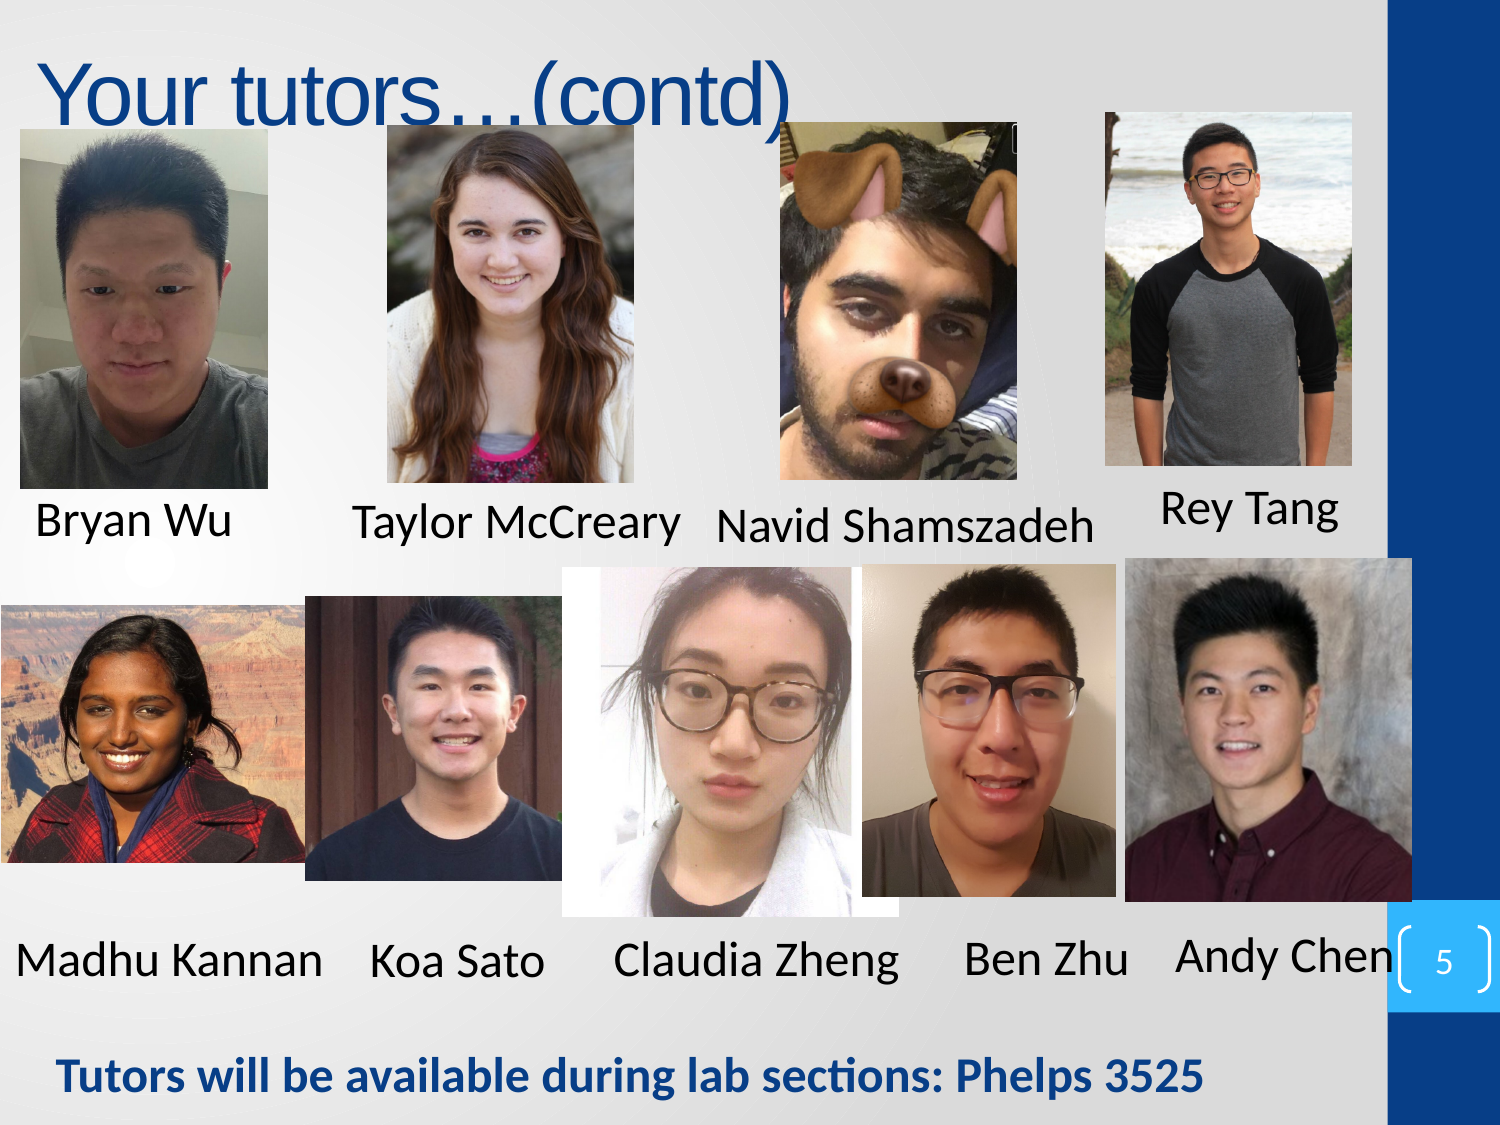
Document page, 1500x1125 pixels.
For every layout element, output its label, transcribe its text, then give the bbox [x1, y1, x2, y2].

picture [1104, 111, 1353, 466]
text_box Navid Shamszadeh [701, 485, 1207, 559]
text_box Taylor McCreary [419, 481, 725, 556]
title Your tutors…(contd) [20, 28, 1446, 151]
text_box Ben Zhu [949, 917, 1160, 1027]
text_box Bryan Wu [20, 478, 419, 588]
picture [779, 121, 1018, 481]
text_box Rey Tang [1145, 467, 1500, 576]
text_box Tutors will be available during lab sections: Phelps 3525 [41, 1034, 1343, 1125]
picture [1124, 558, 1412, 902]
picture [386, 125, 635, 484]
picture [1, 563, 1117, 918]
text_box Andy Chen [1160, 914, 1500, 1057]
text_box Madhu Kannan [0, 919, 377, 1062]
text_box Koa Sato [377, 920, 598, 1034]
picture [20, 128, 268, 489]
text_box Claudia Zheng [598, 919, 982, 1034]
